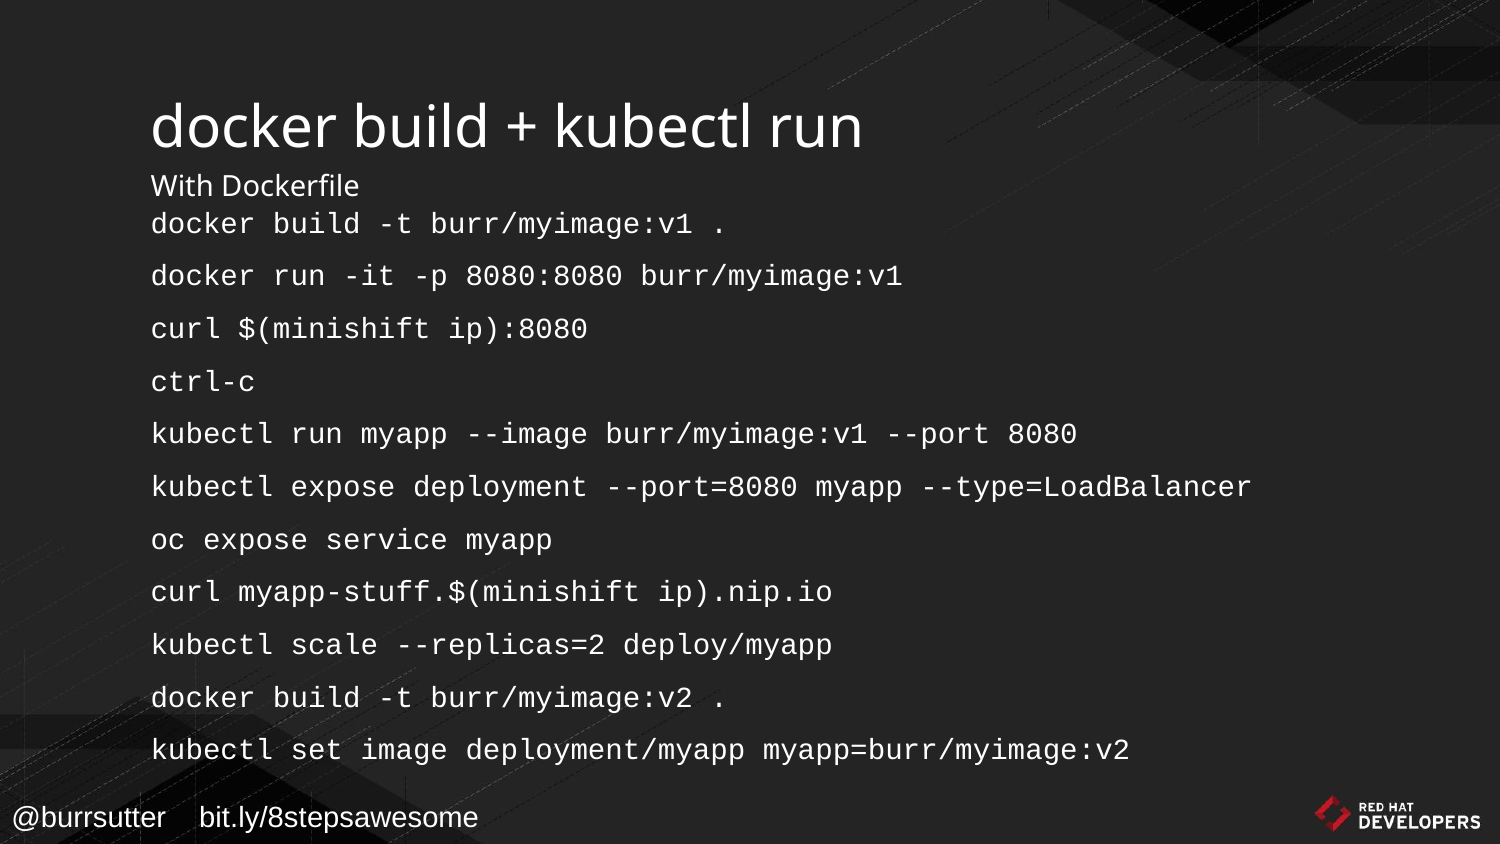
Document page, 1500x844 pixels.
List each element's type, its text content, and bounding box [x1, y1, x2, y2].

picture [0, 0, 1500, 844]
subtitle With Dockerfile [135, 152, 1365, 261]
text_box @burrsutter bit.ly/8stepsawesome [0, 783, 509, 844]
title docker build + kubectl run [135, 0, 1365, 152]
list docker build -t burr/myimage:v1 . docker run -it -p 8080:8080 burr/myimage:v1 curl $(minishift ip):8080 ctrl-c kubectl run myapp --image burr/myimage:v1 --port 8080 kubectl expose deployment --port=8080 myapp --type=LoadBalancer oc expose service myapp curl myapp-stuff.$(minishift ip).nip.io kubectl scale --replicas=2 deploy/myapp docker build -t burr/myimage:v2 . kubectl set image deployment/myapp myapp=burr/myimage:v2 [135, 261, 1365, 758]
